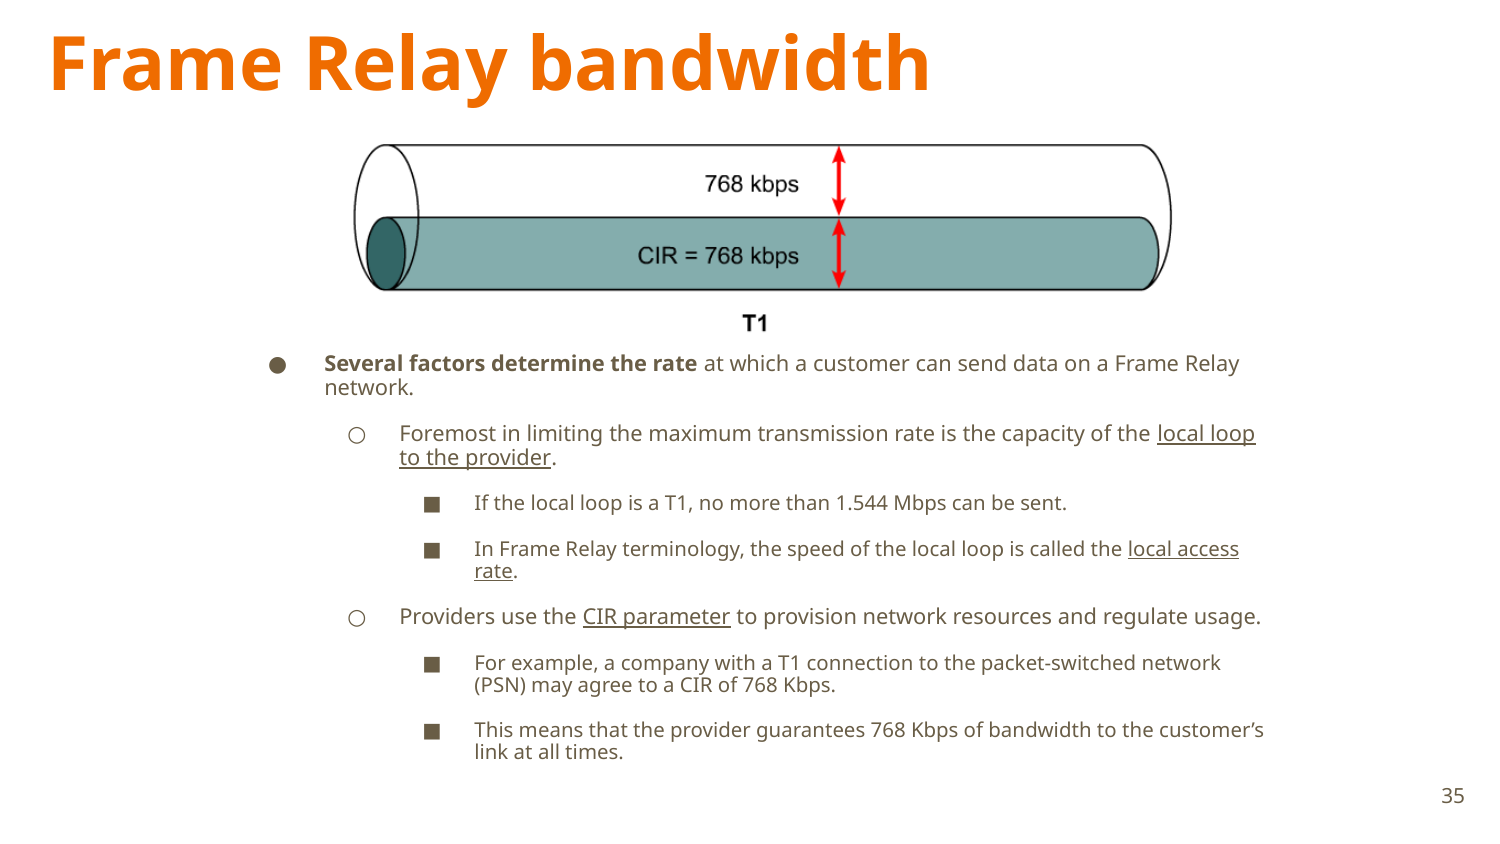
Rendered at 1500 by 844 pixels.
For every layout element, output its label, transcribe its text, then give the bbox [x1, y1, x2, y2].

list Several factors determine the rate at which a customer can send data on a Frame Relay network. Foremost in limiting the maximum transmission rate is the capacity of the local loop to the provider. If the local loop is a T1, no more than 1.544 Mbps can be sent. In Frame Relay terminology, the speed of the local loop is called the local access rate. Providers use the CIR parameter to provision network resources and regulate usage. For example, a company with a T1 connection to the packet-switched network (PSN) may agree to a CIR of 768 Kbps. This means that the provider guarantees 768 Kbps of bandwidth to the customer’s link at all times. [234, 337, 1285, 807]
picture [337, 131, 1182, 341]
title Frame Relay bandwidth [32, 0, 1326, 164]
slide_number 35 [1389, 764, 1480, 830]
